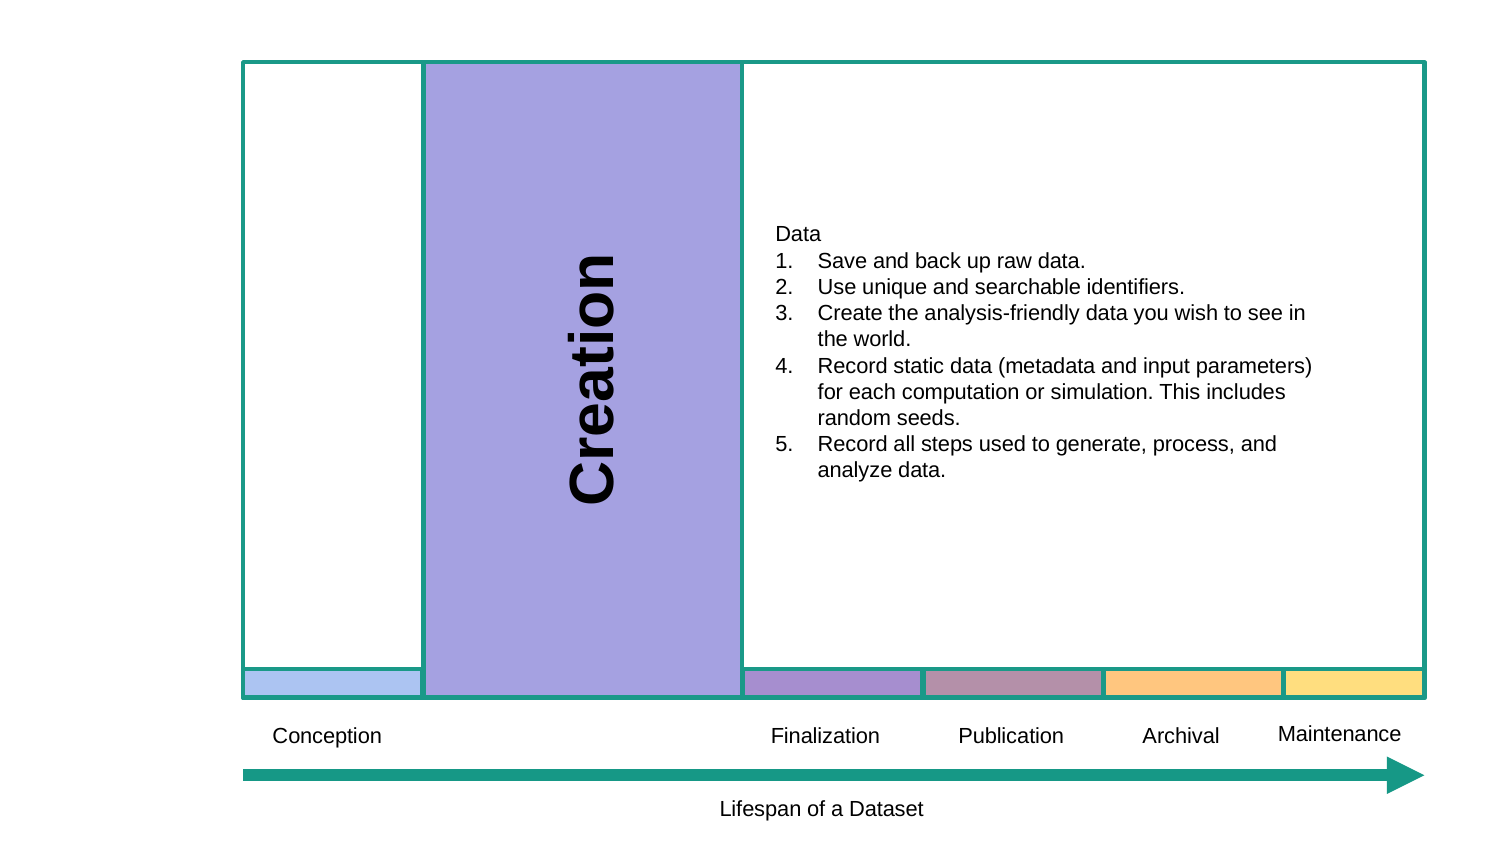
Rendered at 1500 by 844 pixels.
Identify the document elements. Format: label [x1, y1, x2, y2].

text_box [242, 61, 1425, 830]
